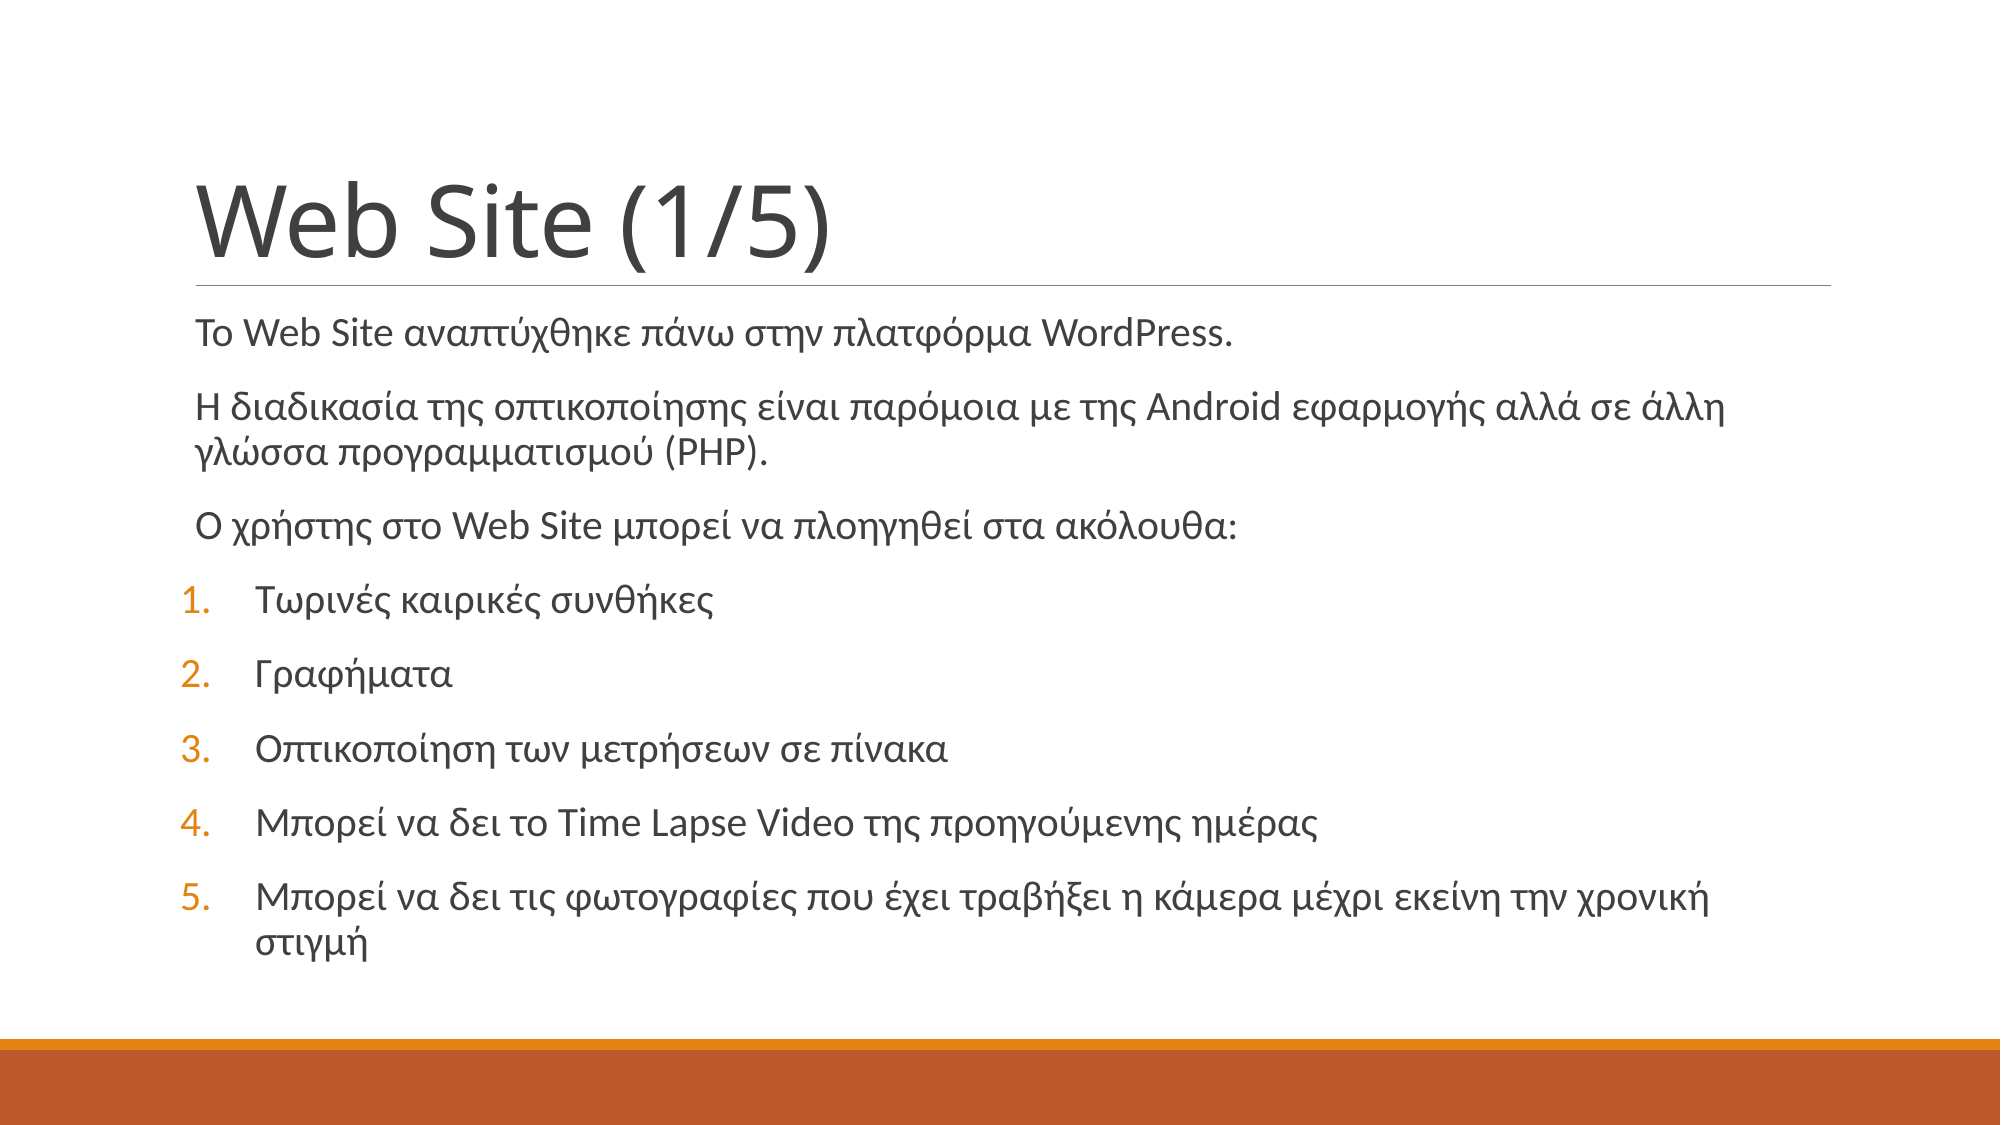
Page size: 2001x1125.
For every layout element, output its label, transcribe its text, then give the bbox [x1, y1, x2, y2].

list To Web Site αναπτύχθηκε πάνω στην πλατφόρμα WordPress. Η διαδικασία της οπτικοποίησης είναι παρόμοια με της Android εφαρμογής αλλά σε άλλη γλώσσα προγραμματισμού (PHP). O χρήστης στο Web Site μπορεί να πλοηγηθεί στα ακόλουθα: Τωρινές καιρικές συνθήκες Γραφήματα Οπτικοποίηση των μετρήσεων σε πίνακα Μπορεί να δει το Time Lapse Video της προηγούμενης ημέρας Μπορεί να δει τις φωτογραφίες που έχει τραβήξει η κάμερα μέχρι εκείνη την χρονική στιγμή [180, 302, 1830, 963]
title Web Site (1/5) [180, 47, 1830, 285]
